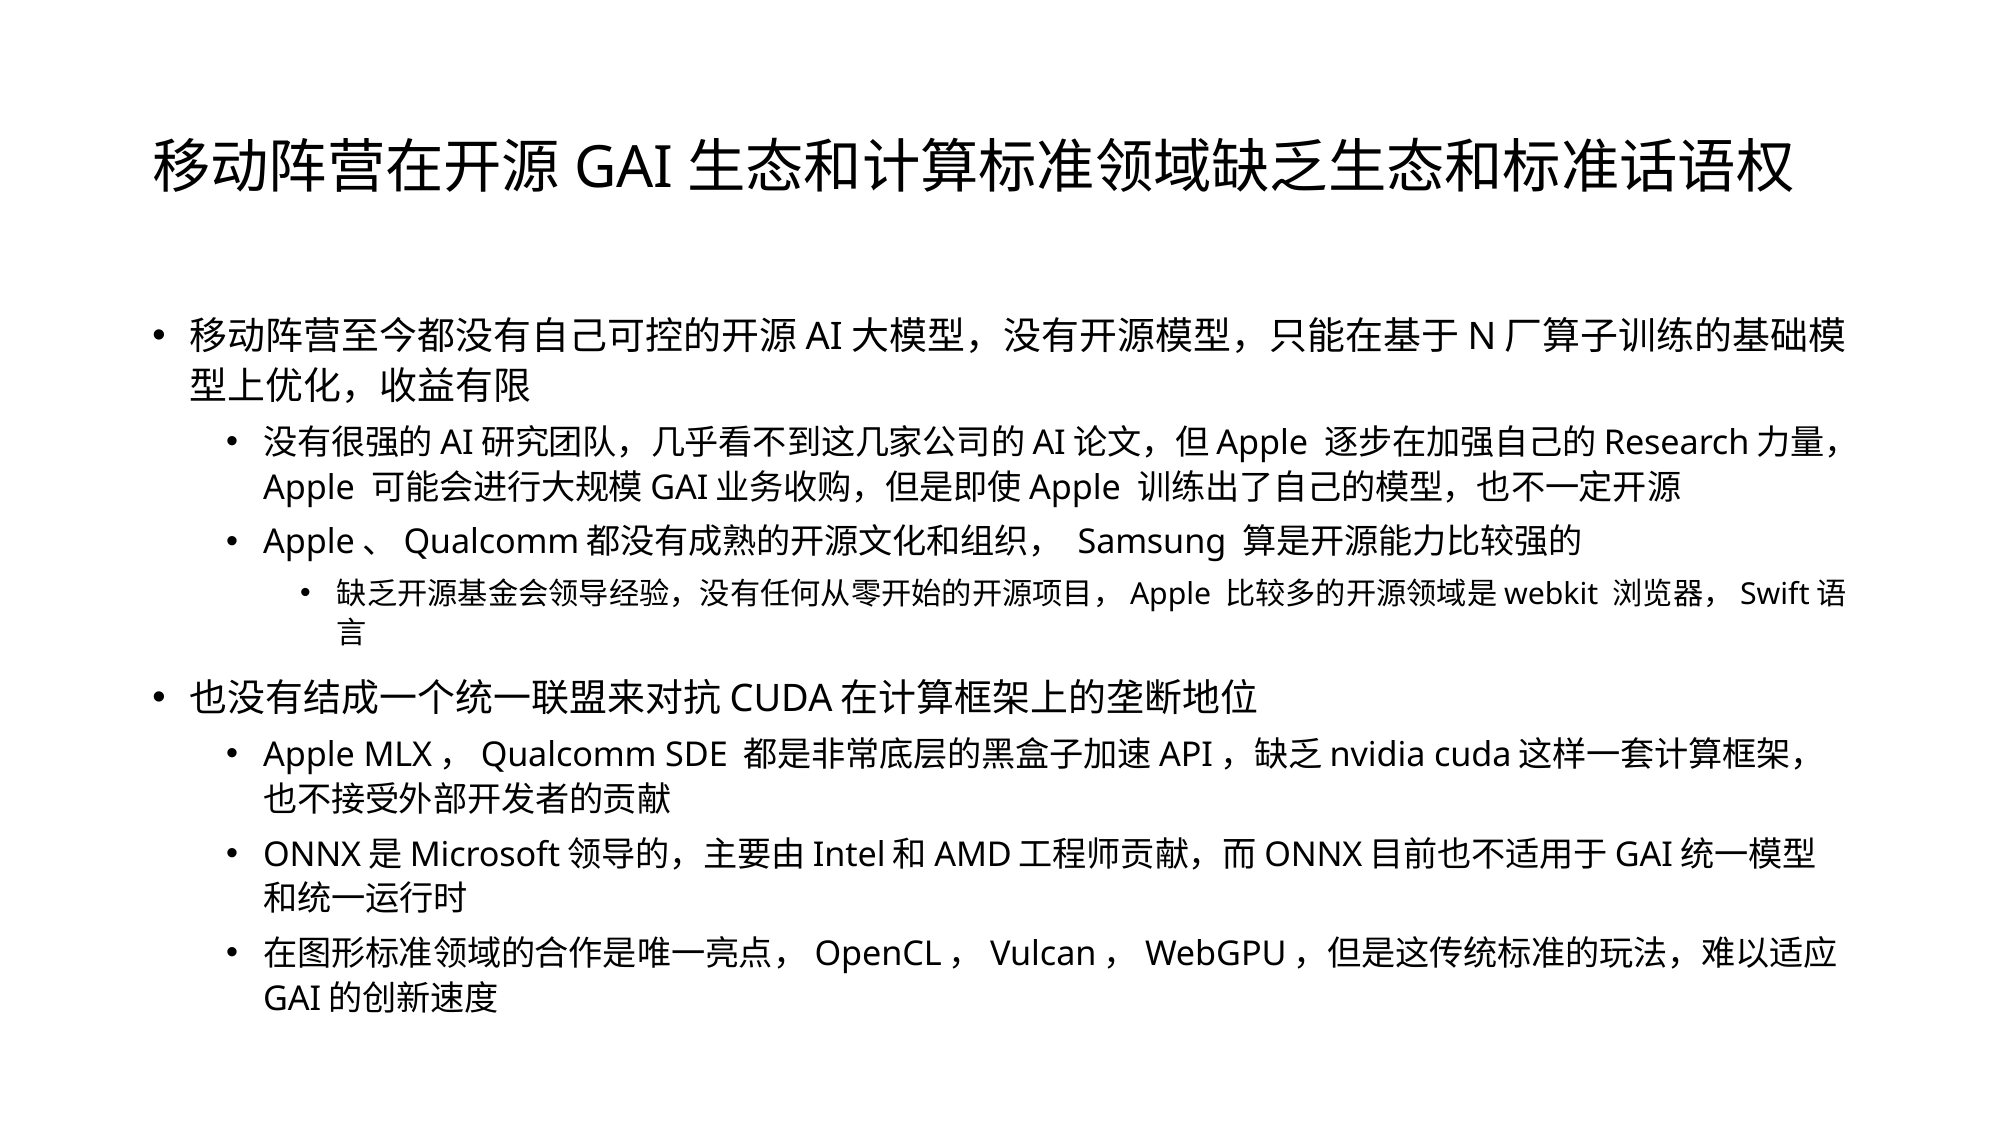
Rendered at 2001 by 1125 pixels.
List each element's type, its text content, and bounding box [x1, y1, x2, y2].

list 移动阵营至今都没有自己可控的开源AI大模型，没有开源模型，只能在基于N厂算子训练的基础模型上优化，收益有限 没有很强的AI研究团队，几乎看不到这几家公司的AI论文，但Apple 逐步在加强自己的Research力量，Apple 可能会进行大规模GAI业务收购，但是即使Apple 训练出了自己的模型，也不一定开源 Apple、Qualcomm都没有成熟的开源文化和组织， Samsung 算是开源能力比较强的 缺乏开源基金会领导经验，没有任何从零开始的开源项目，Apple 比较多的开源领域是webkit 浏览器，Swift语言 也没有结成一个统一联盟来对抗CUDA在计算框架上的垄断地位 Apple MLX，Qualcomm SDE 都是非常底层的黑盒子加速API，缺乏nvidia cuda这样一套计算框架，也不接受外部开发者的贡献 ONNX是Microsoft领导的，主要由Intel和AMD工程师贡献，而ONNX目前也不适用于GAI统一模型和统一运行时 在图形标准领域的合作是唯一亮点，OpenCL，Vulcan，WebGPU，但是这传统标准的玩法，难以适应GAI的创新速度 [137, 299, 1863, 1030]
title 移动阵营在开源GAI生态和计算标准领域缺乏生态和标准话语权 [137, 59, 1863, 278]
